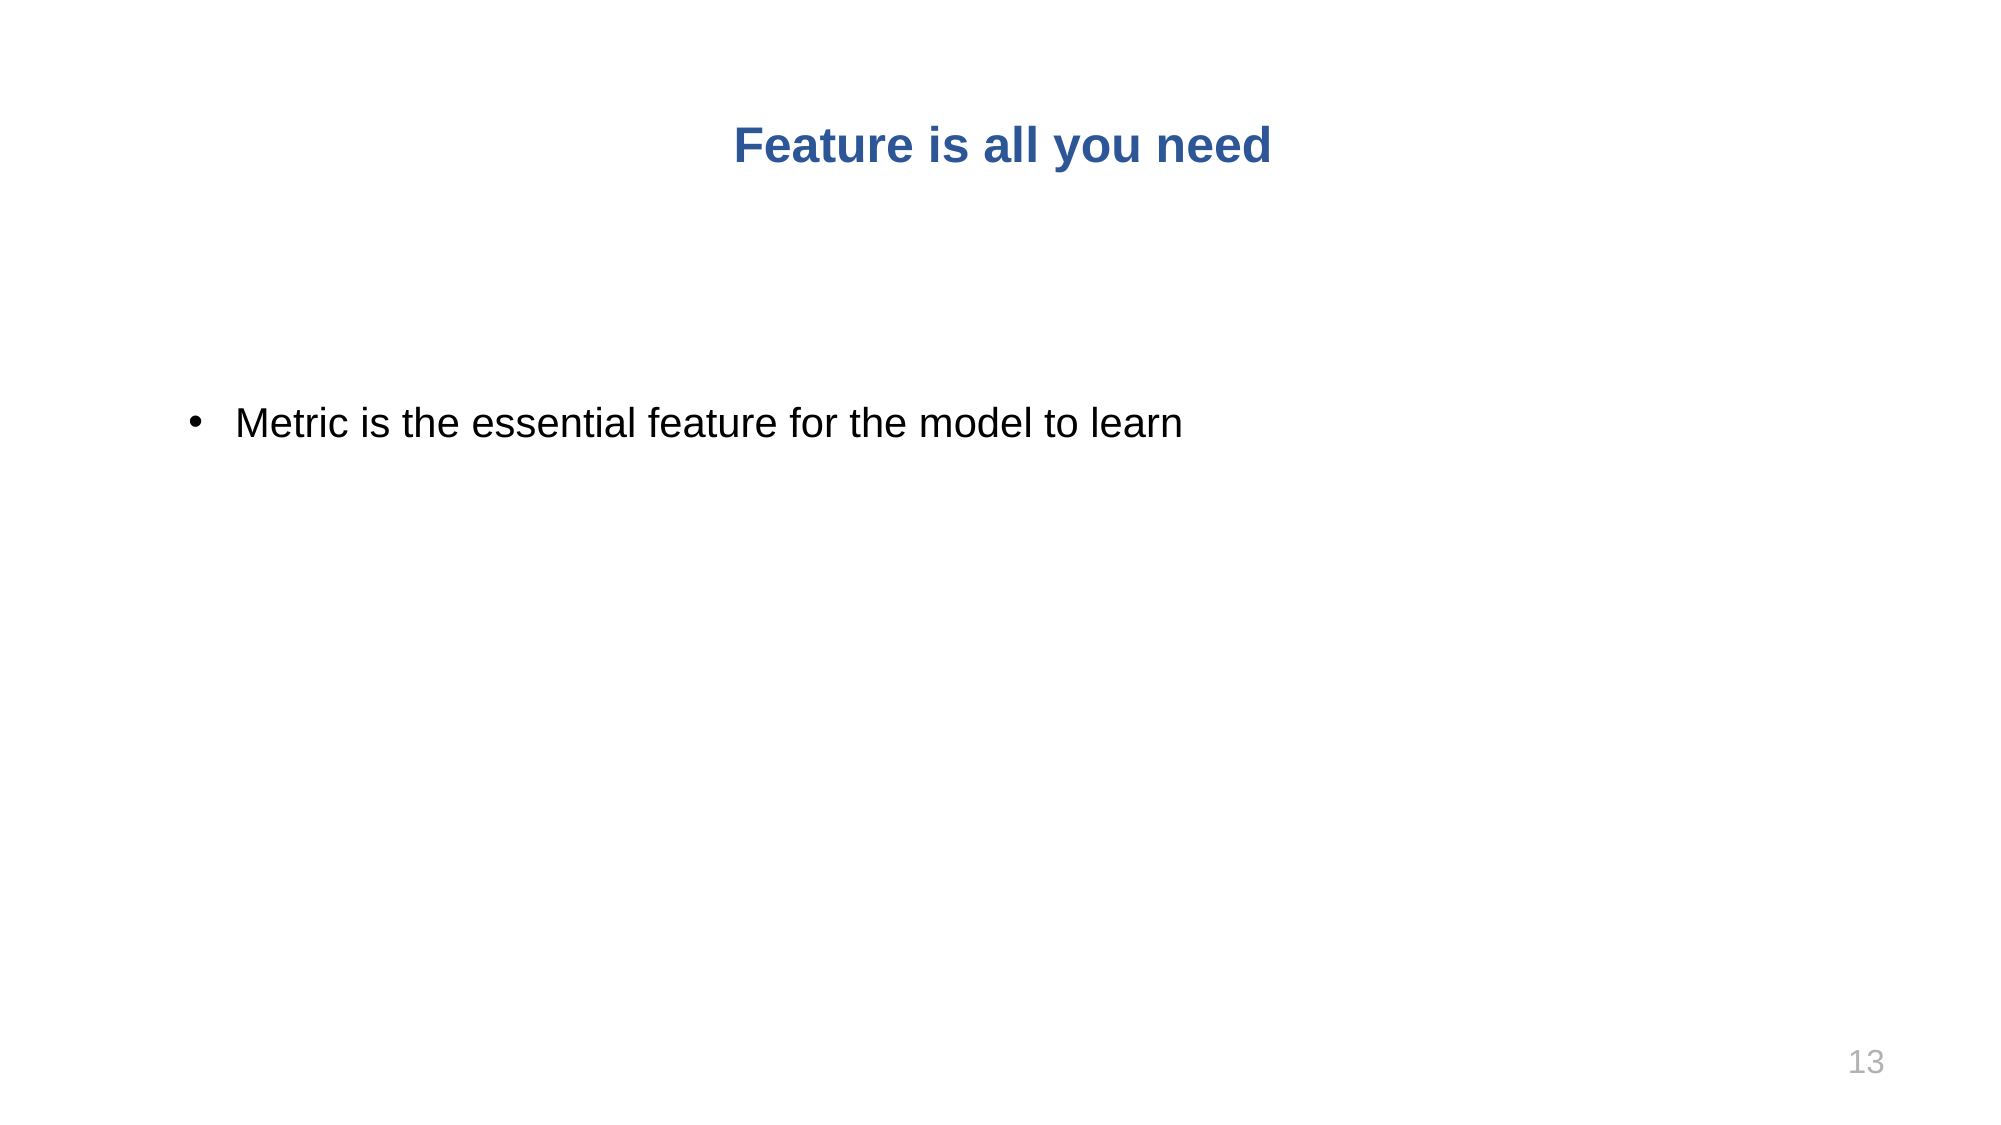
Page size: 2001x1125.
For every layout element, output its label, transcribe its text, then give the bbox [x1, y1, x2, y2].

text_box Metric is the essential feature for the model to learn [173, 388, 1438, 689]
text_box Feature is all you need [718, 97, 1294, 188]
slide_number 13 [1674, 1030, 1900, 1090]
